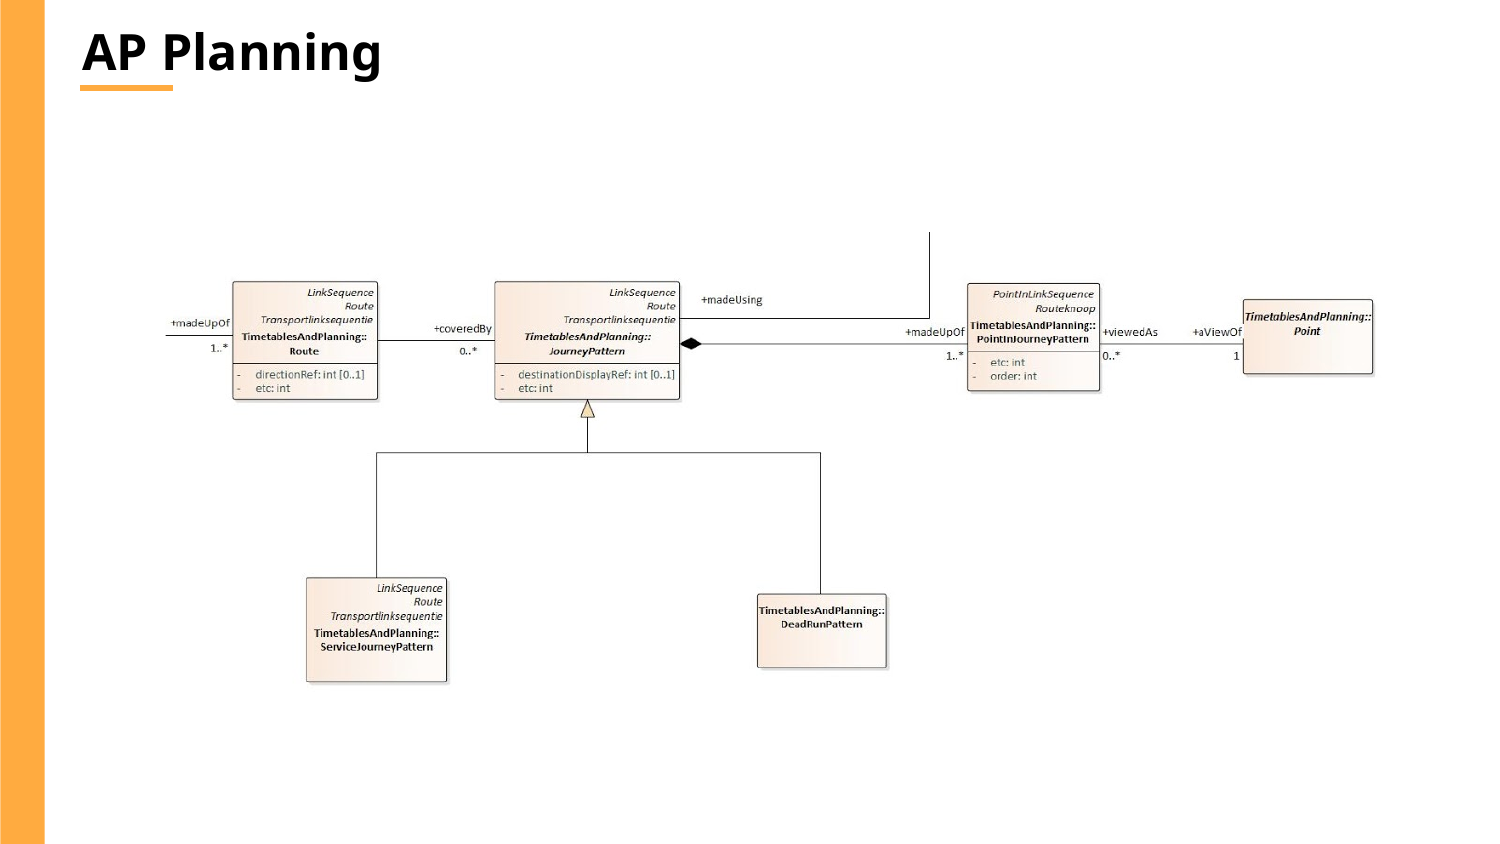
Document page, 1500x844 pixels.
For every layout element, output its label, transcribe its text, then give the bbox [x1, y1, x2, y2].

text_box [0, 0, 45, 844]
picture [165, 231, 1394, 712]
text_box AP Planning [67, 5, 1231, 78]
